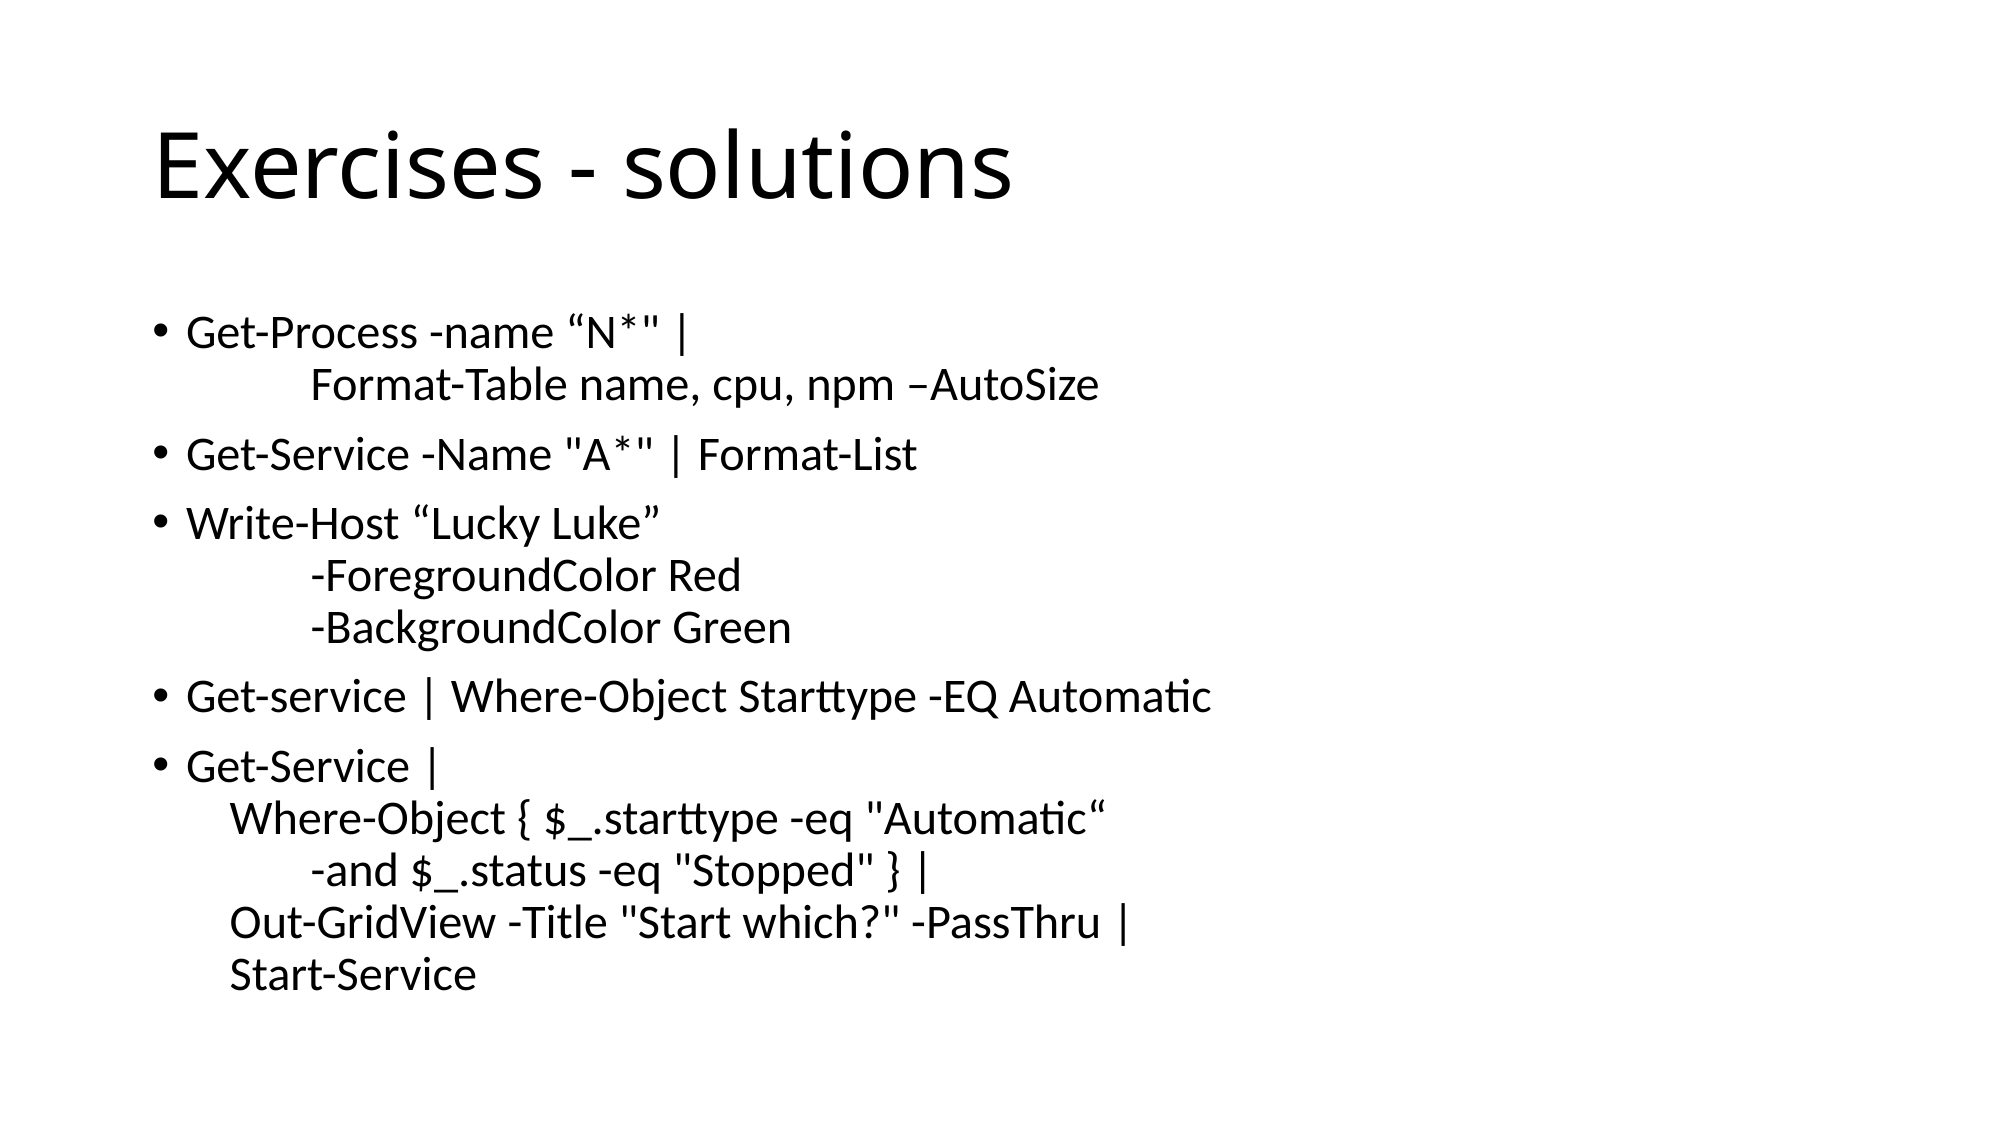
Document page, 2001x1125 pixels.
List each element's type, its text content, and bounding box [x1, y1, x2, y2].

title Exercises - solutions [137, 59, 1863, 278]
list Get-Process -name “N*" | Format-Table name, cpu, npm –AutoSize Get-Service -Name "A*" | Format-List Write-Host “Lucky Luke” -ForegroundColor Red -BackgroundColor Green Get-service | Where-Object Starttype -EQ Automatic Get-Service | Where-Object { $_.starttype -eq "Automatic“ -and $_.status -eq "Stopped" } | Out-GridView -Title "Start which?" -PassThru | Start-Service [137, 299, 1863, 1014]
